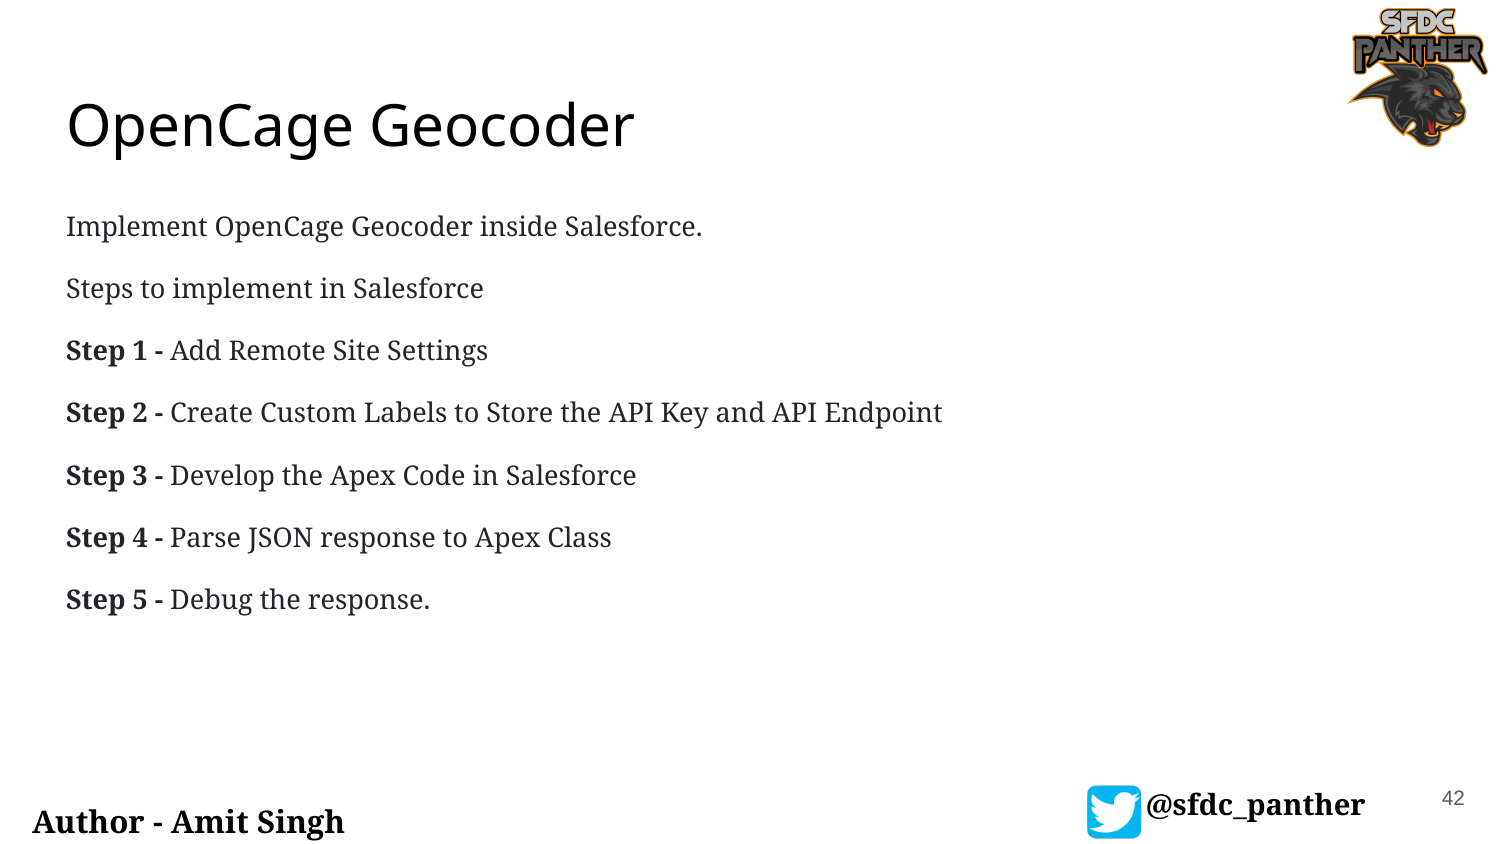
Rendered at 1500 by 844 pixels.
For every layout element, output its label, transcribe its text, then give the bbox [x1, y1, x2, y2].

slide_number 42 [1389, 764, 1480, 830]
picture [1347, 8, 1488, 147]
picture [1085, 784, 1144, 842]
title OpenCage Geocoder [51, 72, 1449, 167]
list Implement OpenCage Geocoder inside Salesforce. Steps to implement in Salesforce Step 1 - Add Remote Site Settings Step 2 - Create Custom Labels to Store the API Key and API Endpoint Step 3 - Develop the Apex Code in Salesforce Step 4 - Parse JSON response to Apex Class Step 5 - Debug the response. [51, 189, 1449, 750]
